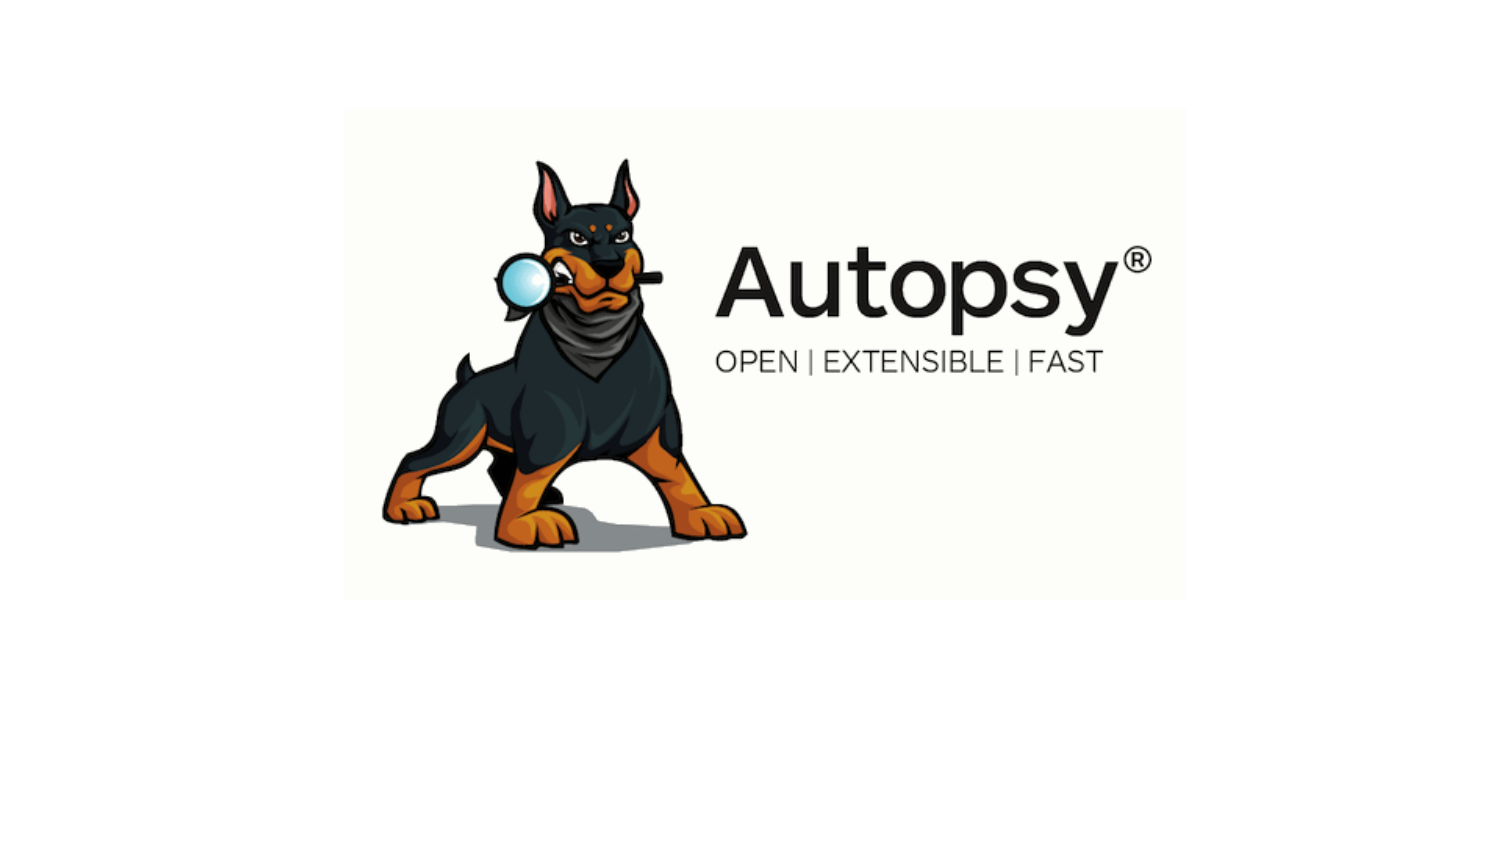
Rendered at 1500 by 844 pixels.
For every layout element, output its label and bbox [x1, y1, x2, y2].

picture [90, 99, 1441, 604]
